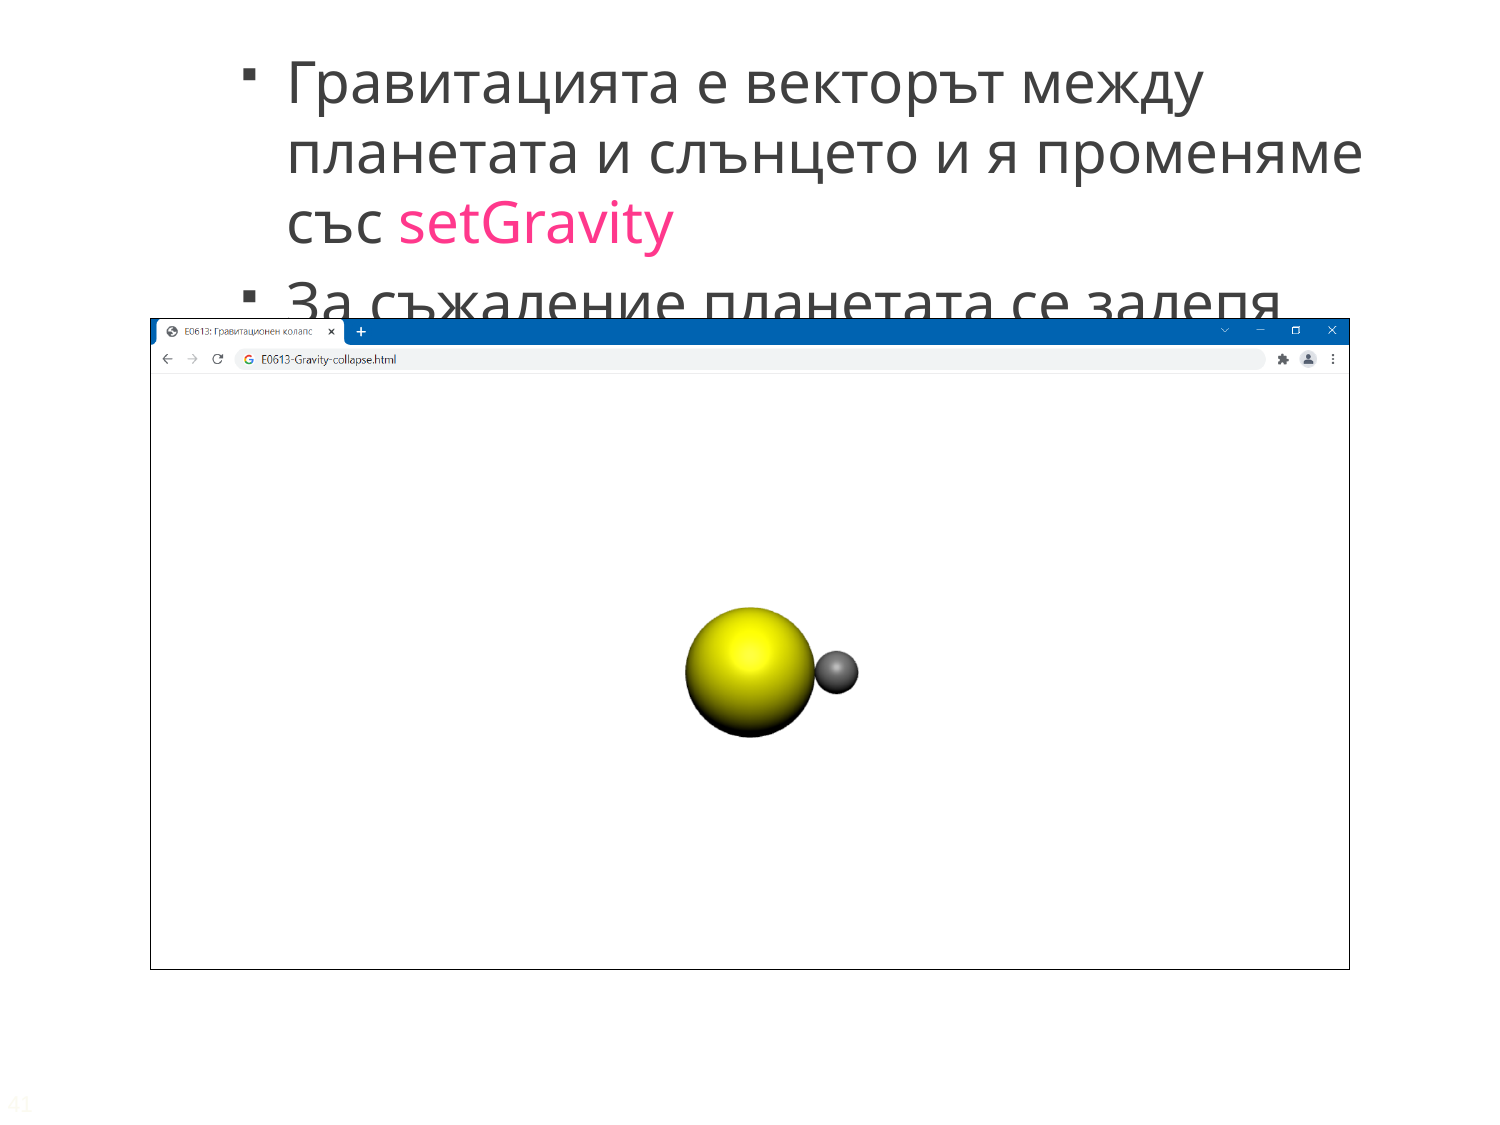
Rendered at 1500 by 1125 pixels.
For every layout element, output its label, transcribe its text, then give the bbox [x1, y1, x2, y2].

picture [149, 317, 1351, 970]
list Гравитацията е векторът между планетата и слънцето и я променяме със setGravity За съжаление планетата се залепя [150, 37, 1488, 1113]
